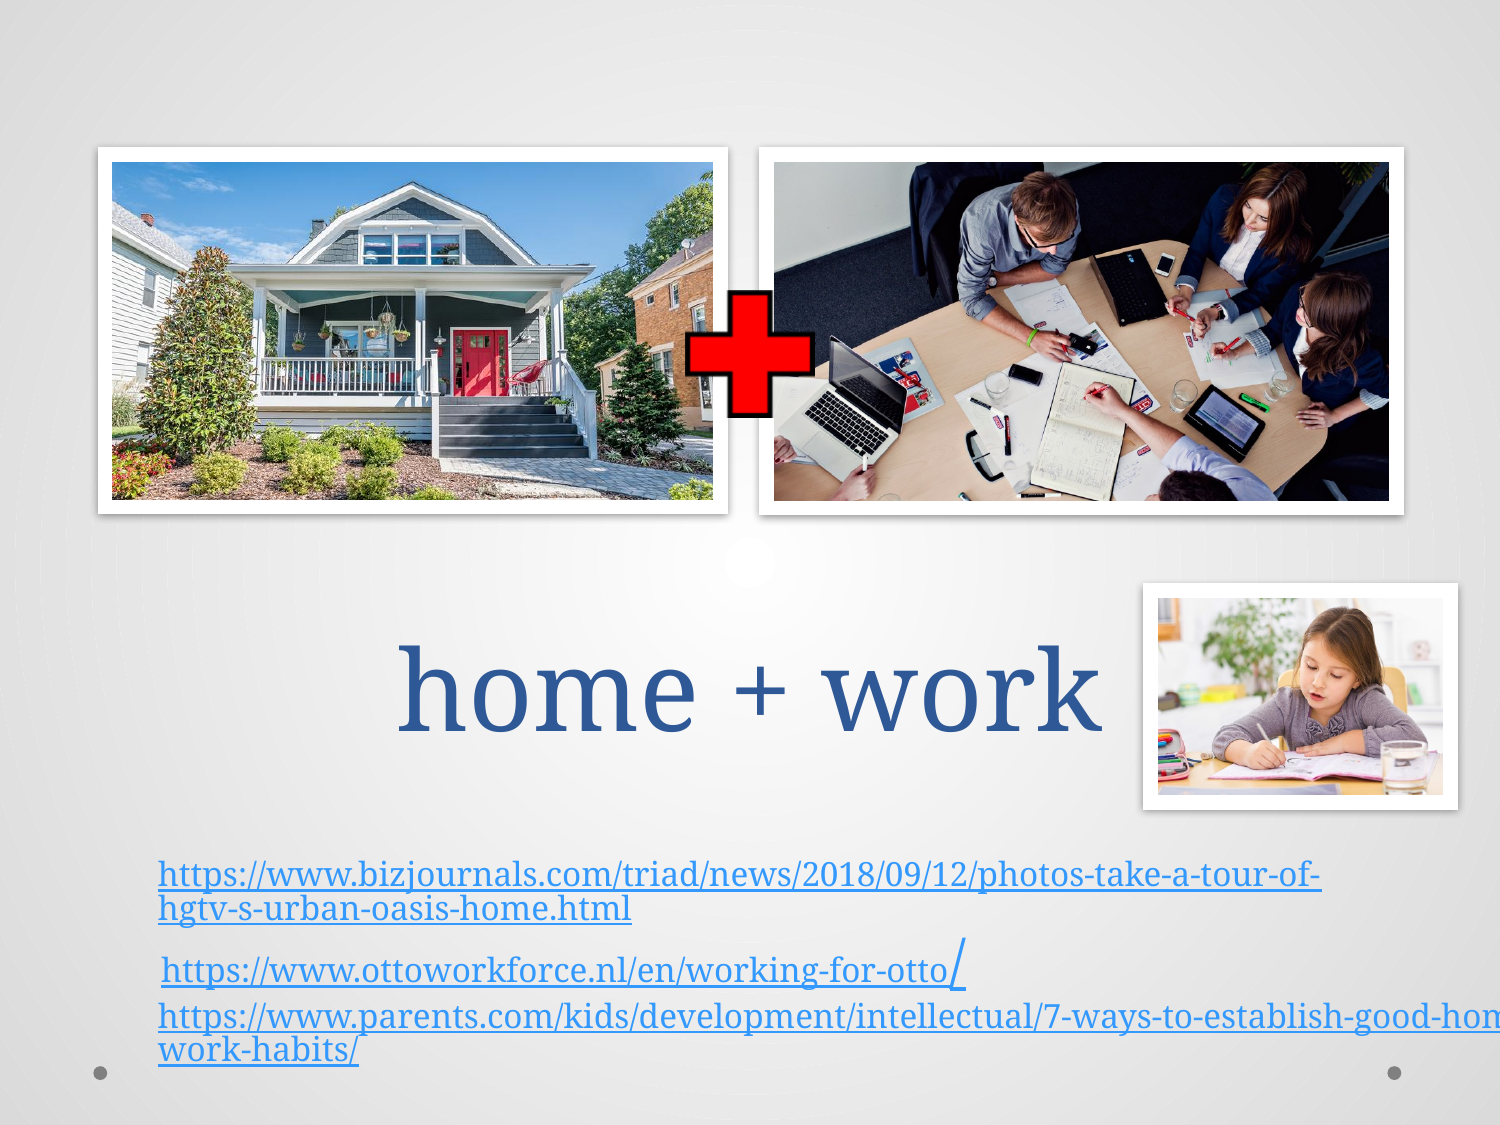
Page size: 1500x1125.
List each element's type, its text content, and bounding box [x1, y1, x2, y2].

text_box https://www.parents.com/kids/development/intellectual/7-ways-to-establish-good-homework-habits/ [143, 987, 1500, 1048]
text_box https://www.ottoworkforce.nl/en/working-for-otto/ [146, 916, 1006, 987]
picture [111, 161, 1390, 501]
picture [1157, 597, 1444, 796]
text_box https://www.bizjournals.com/triad/news/2018/09/12/photos-take-a-tour-of-hgtv-s-urban-oasis-home.html [143, 845, 1357, 906]
title home + work [75, 498, 1425, 762]
